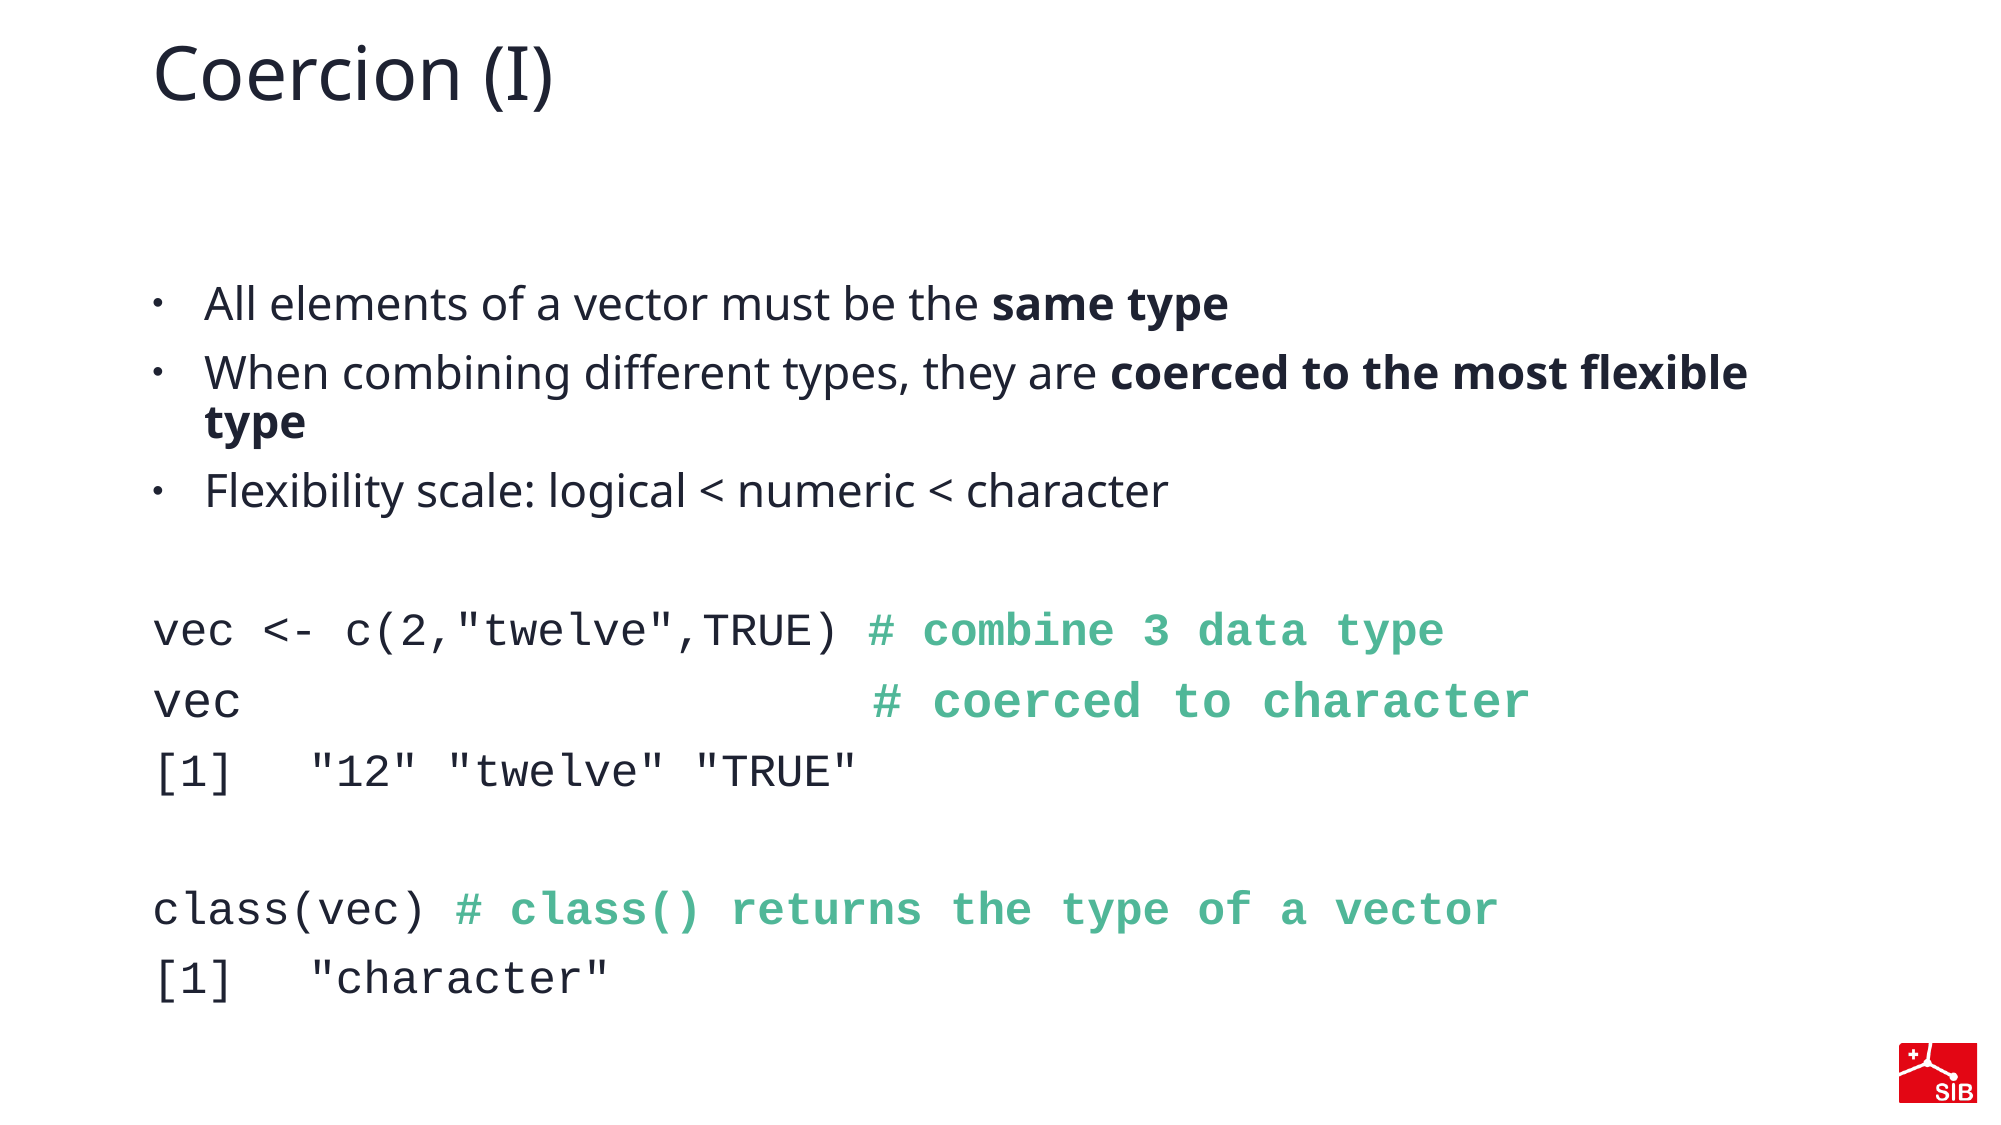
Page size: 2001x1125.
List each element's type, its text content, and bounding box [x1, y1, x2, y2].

list All elements of a vector must be the same type When combining different types, they are coerced to the most flexible type Flexibility scale: logical < numeric < character vec <- c(2,"twelve",TRUE) # combine 3 data type vec # coerced to character [1] "12" "twelve" "TRUE" class(vec) # class() returns the type of a vector [1] "character" [137, 273, 1863, 1013]
title Coercion (I) [137, 42, 1863, 117]
